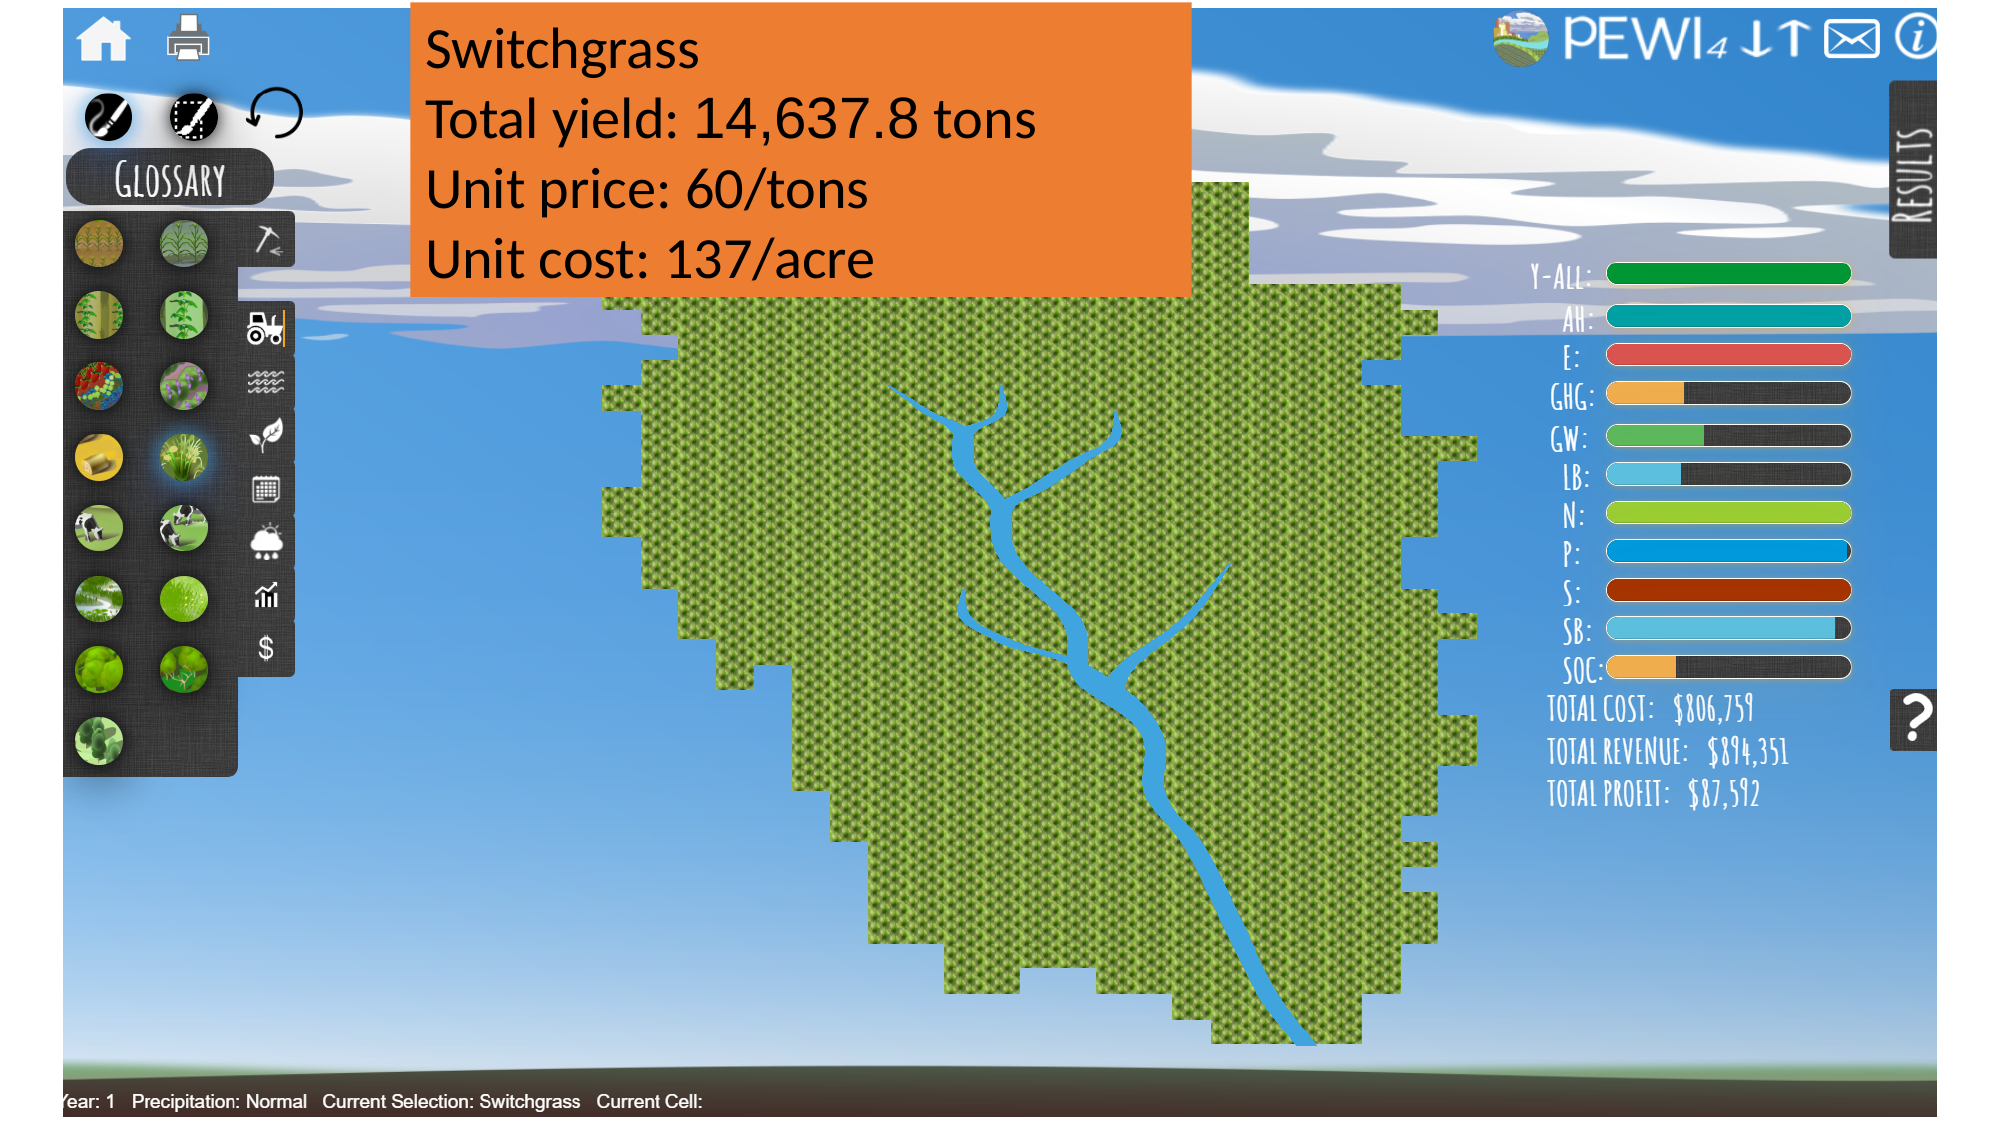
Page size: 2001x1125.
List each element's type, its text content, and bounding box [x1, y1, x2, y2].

text_box Switchgrass Total yield: 14,637.8 tons Unit price: 60/tons Unit cost: 137/acre [410, 2, 1192, 8]
picture [63, 8, 1937, 1117]
